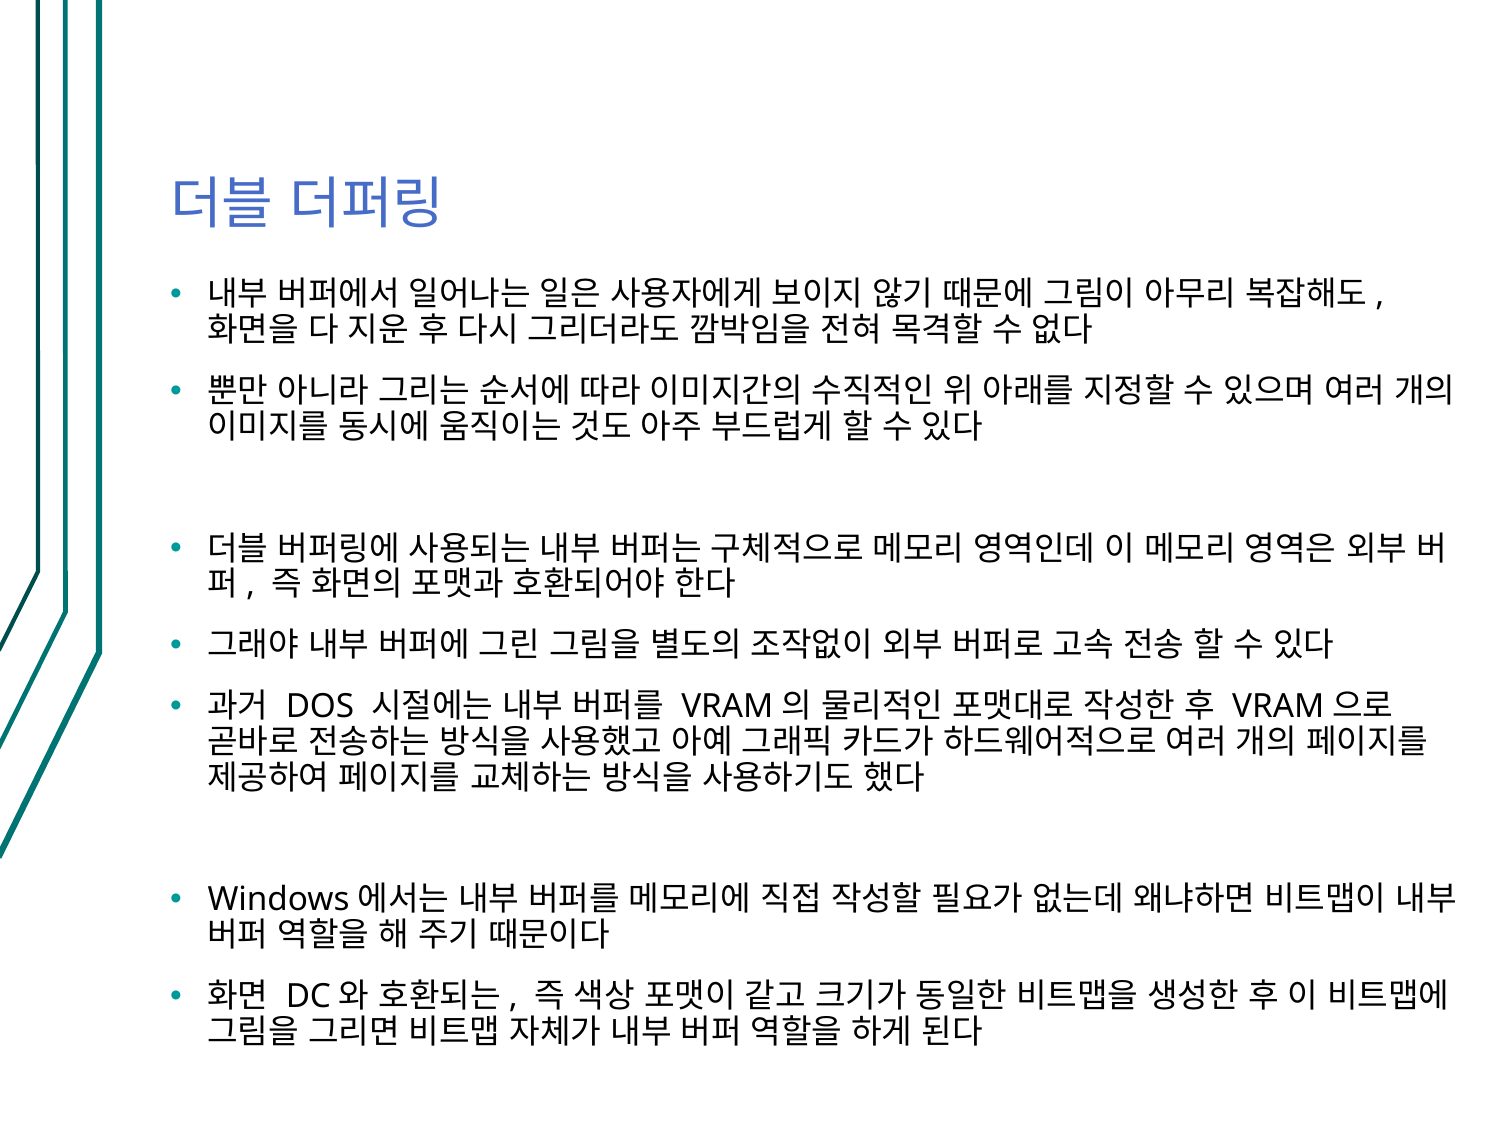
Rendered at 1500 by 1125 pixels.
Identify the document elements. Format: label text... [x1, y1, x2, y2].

list 내부 버퍼에서 일어나는 일은 사용자에게 보이지 않기 때문에 그림이 아무리 복잡해도, 화면을 다 지운 후 다시 그리더라도 깜박임을 전혀 목격할 수 없다 뿐만 아니라 그리는 순서에 따라 이미지간의 수직적인 위 아래를 지정할 수 있으며 여러 개의 이미지를 동시에 움직이는 것도 아주 부드럽게 할 수 있다 더블 버퍼링에 사용되는 내부 버퍼는 구체적으로 메모리 영역인데 이 메모리 영역은 외부 버퍼, 즉 화면의 포맷과 호환되어야 한다 그래야 내부 버퍼에 그린 그림을 별도의 조작없이 외부 버퍼로 고속 전송 할 수 있다 과거 DOS 시절에는 내부 버퍼를 VRAM의 물리적인 포맷대로 작성한 후 VRAM으로 곧바로 전송하는 방식을 사용했고 아예 그래픽 카드가 하드웨어적으로 여러 개의 페이지를 제공하여 페이지를 교체하는 방식을 사용하기도 했다 Windows에서는 내부 버퍼를 메모리에 직접 작성할 필요가 없는데 왜냐하면 비트맵이 내부 버퍼 역할을 해 주기 때문이다 화면 DC와 호환되는, 즉 색상 포맷이 같고 크기가 동일한 비트맵을 생성한 후 이 비트맵에 그림을 그리면 비트맵 자체가 내부 버퍼 역할을 하게 된다 [150, 267, 1500, 1125]
title 더블 더퍼링 [150, 45, 1425, 246]
